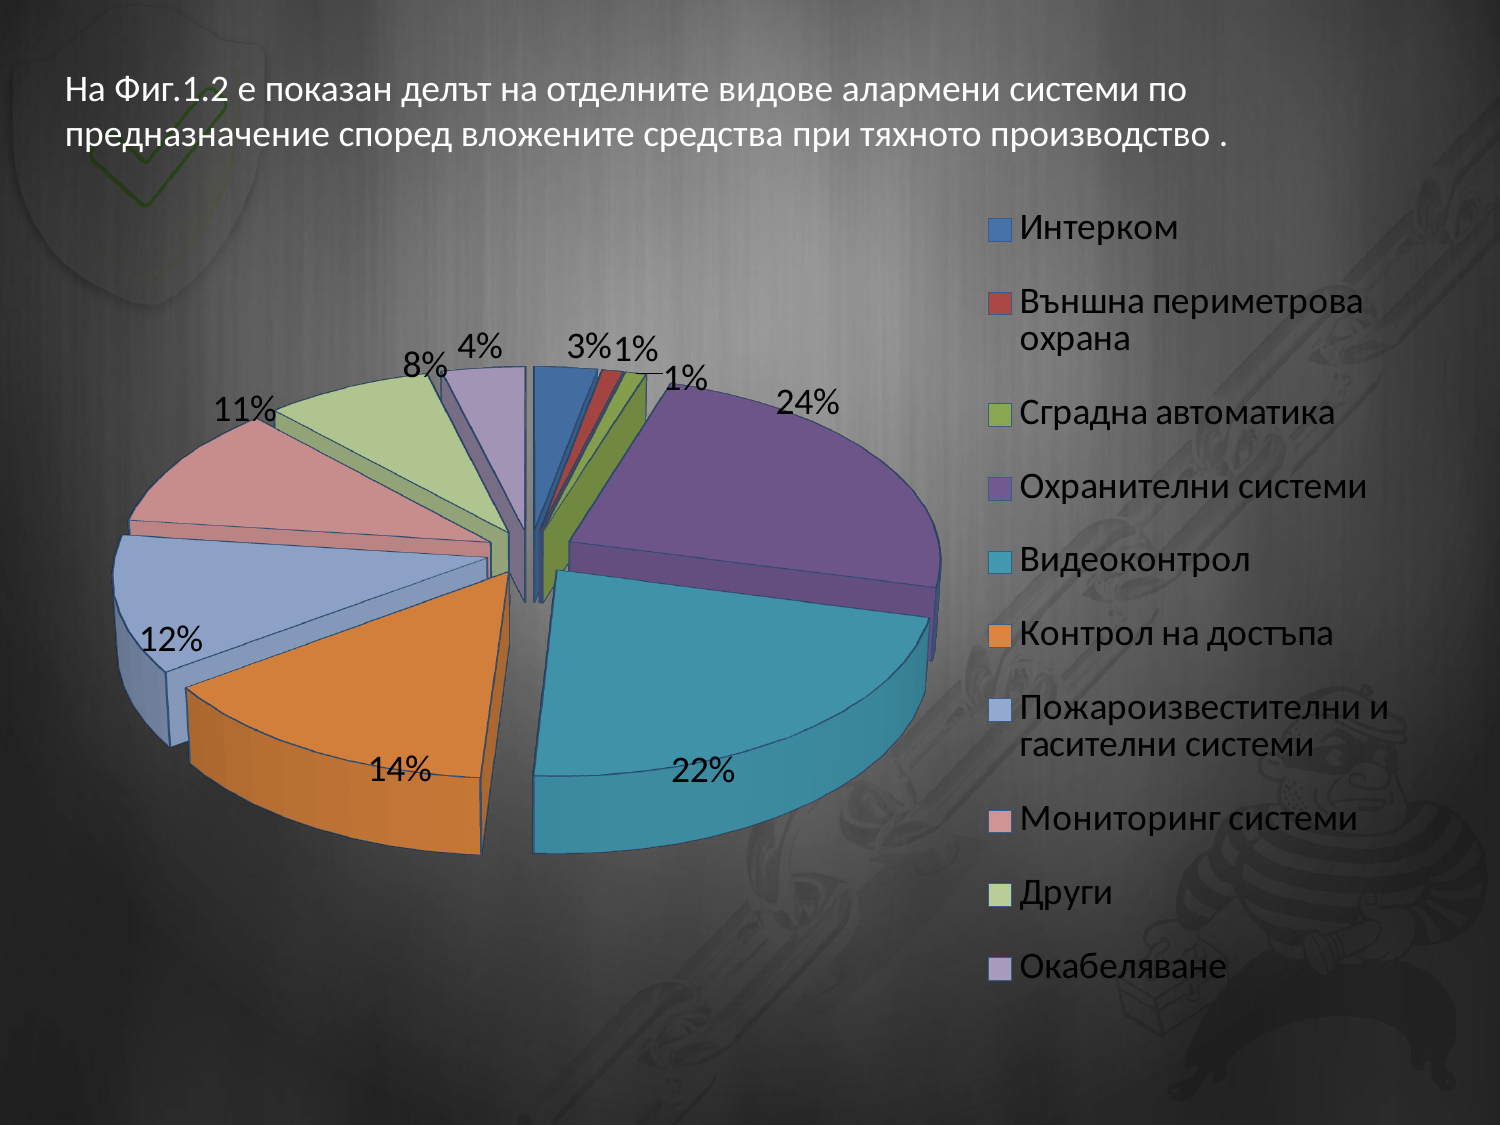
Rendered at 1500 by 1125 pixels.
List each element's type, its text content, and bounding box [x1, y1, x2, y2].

picture [0, 0, 1500, 1125]
text_box На Фиг.1.2 е показан делът на отделните видове алармени системи по предназначение според вложените средства при тяхното производство . [50, 56, 1363, 147]
chart [37, 149, 1463, 1062]
